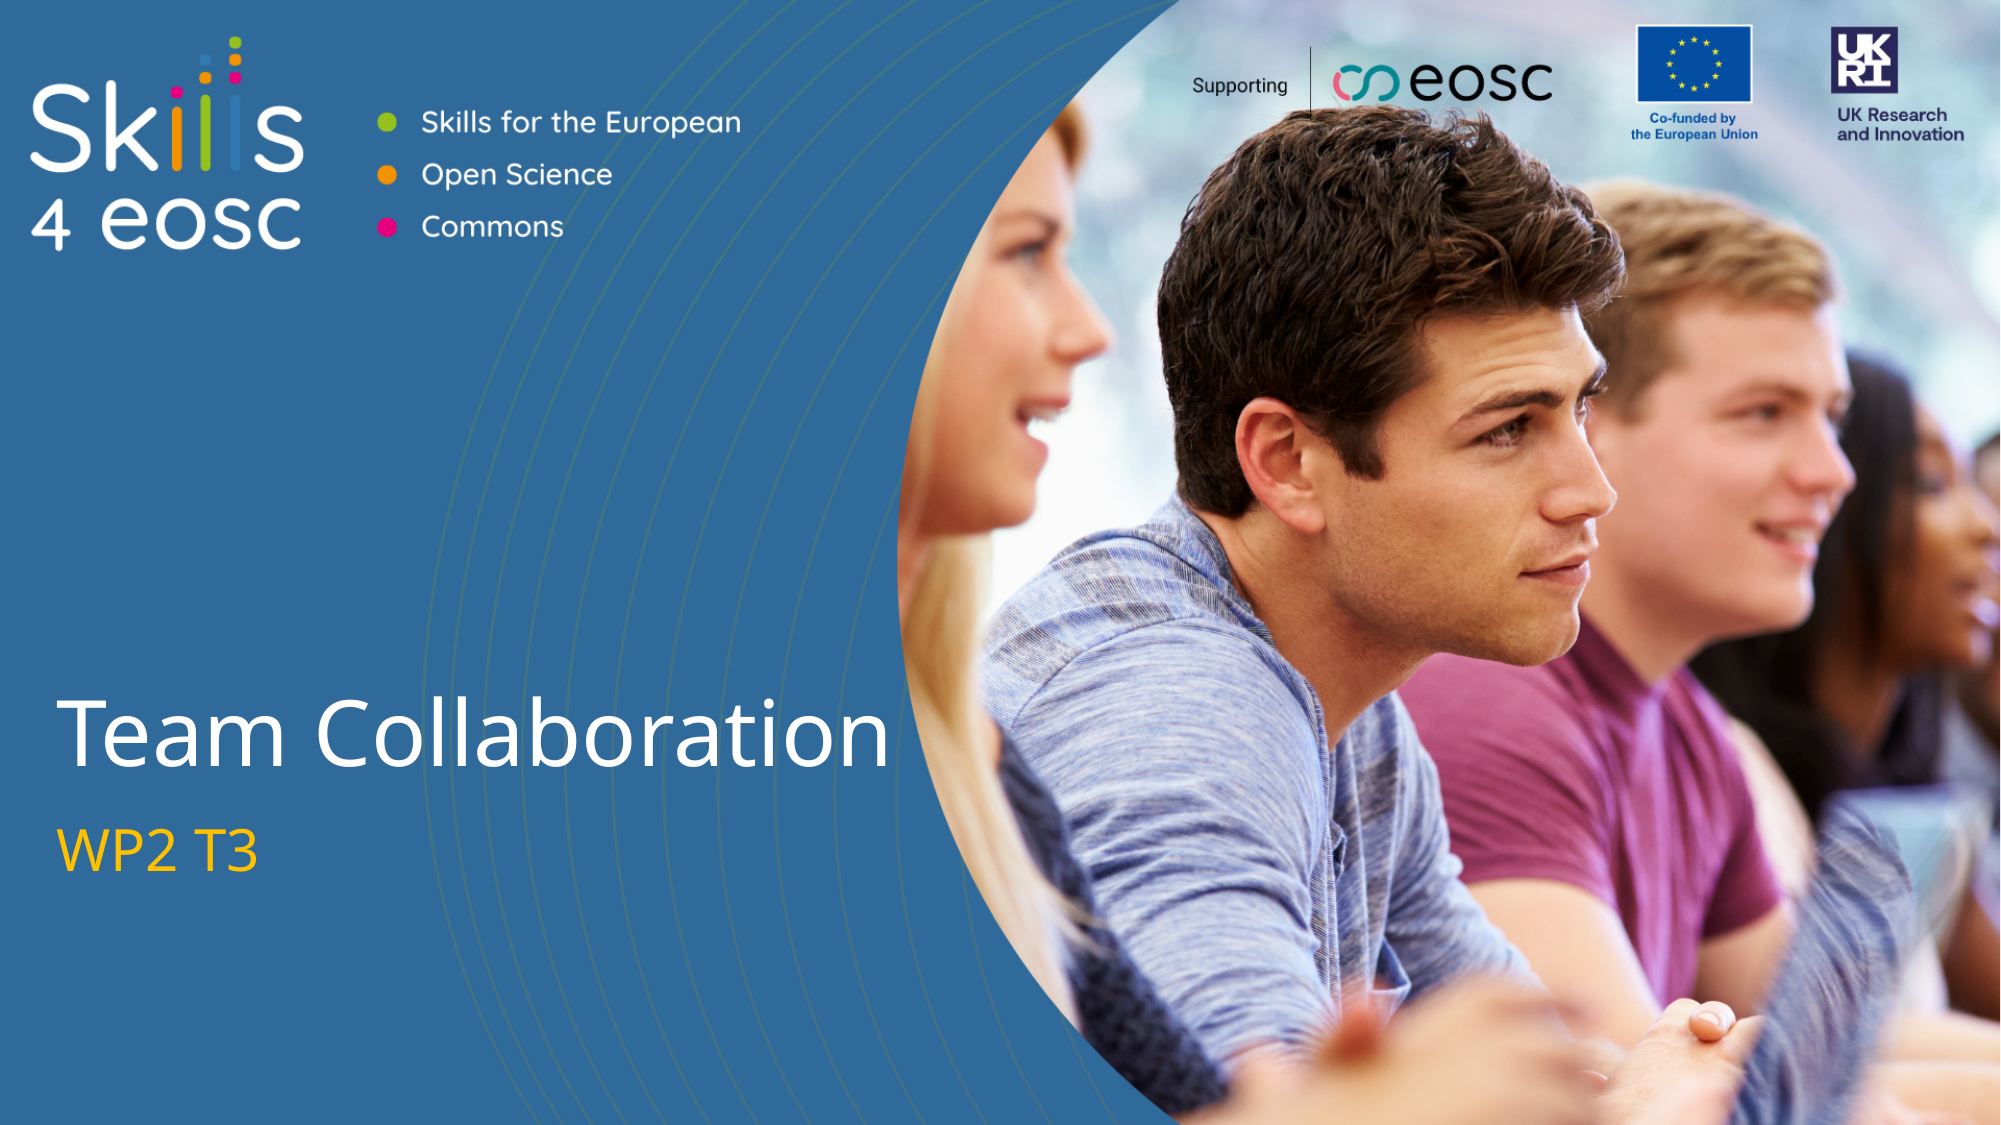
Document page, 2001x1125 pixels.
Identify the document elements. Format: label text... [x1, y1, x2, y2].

picture [0, 0, 2001, 1125]
subtitle WP2 T3 [41, 813, 917, 1086]
title Team Collaboration [41, 402, 917, 794]
